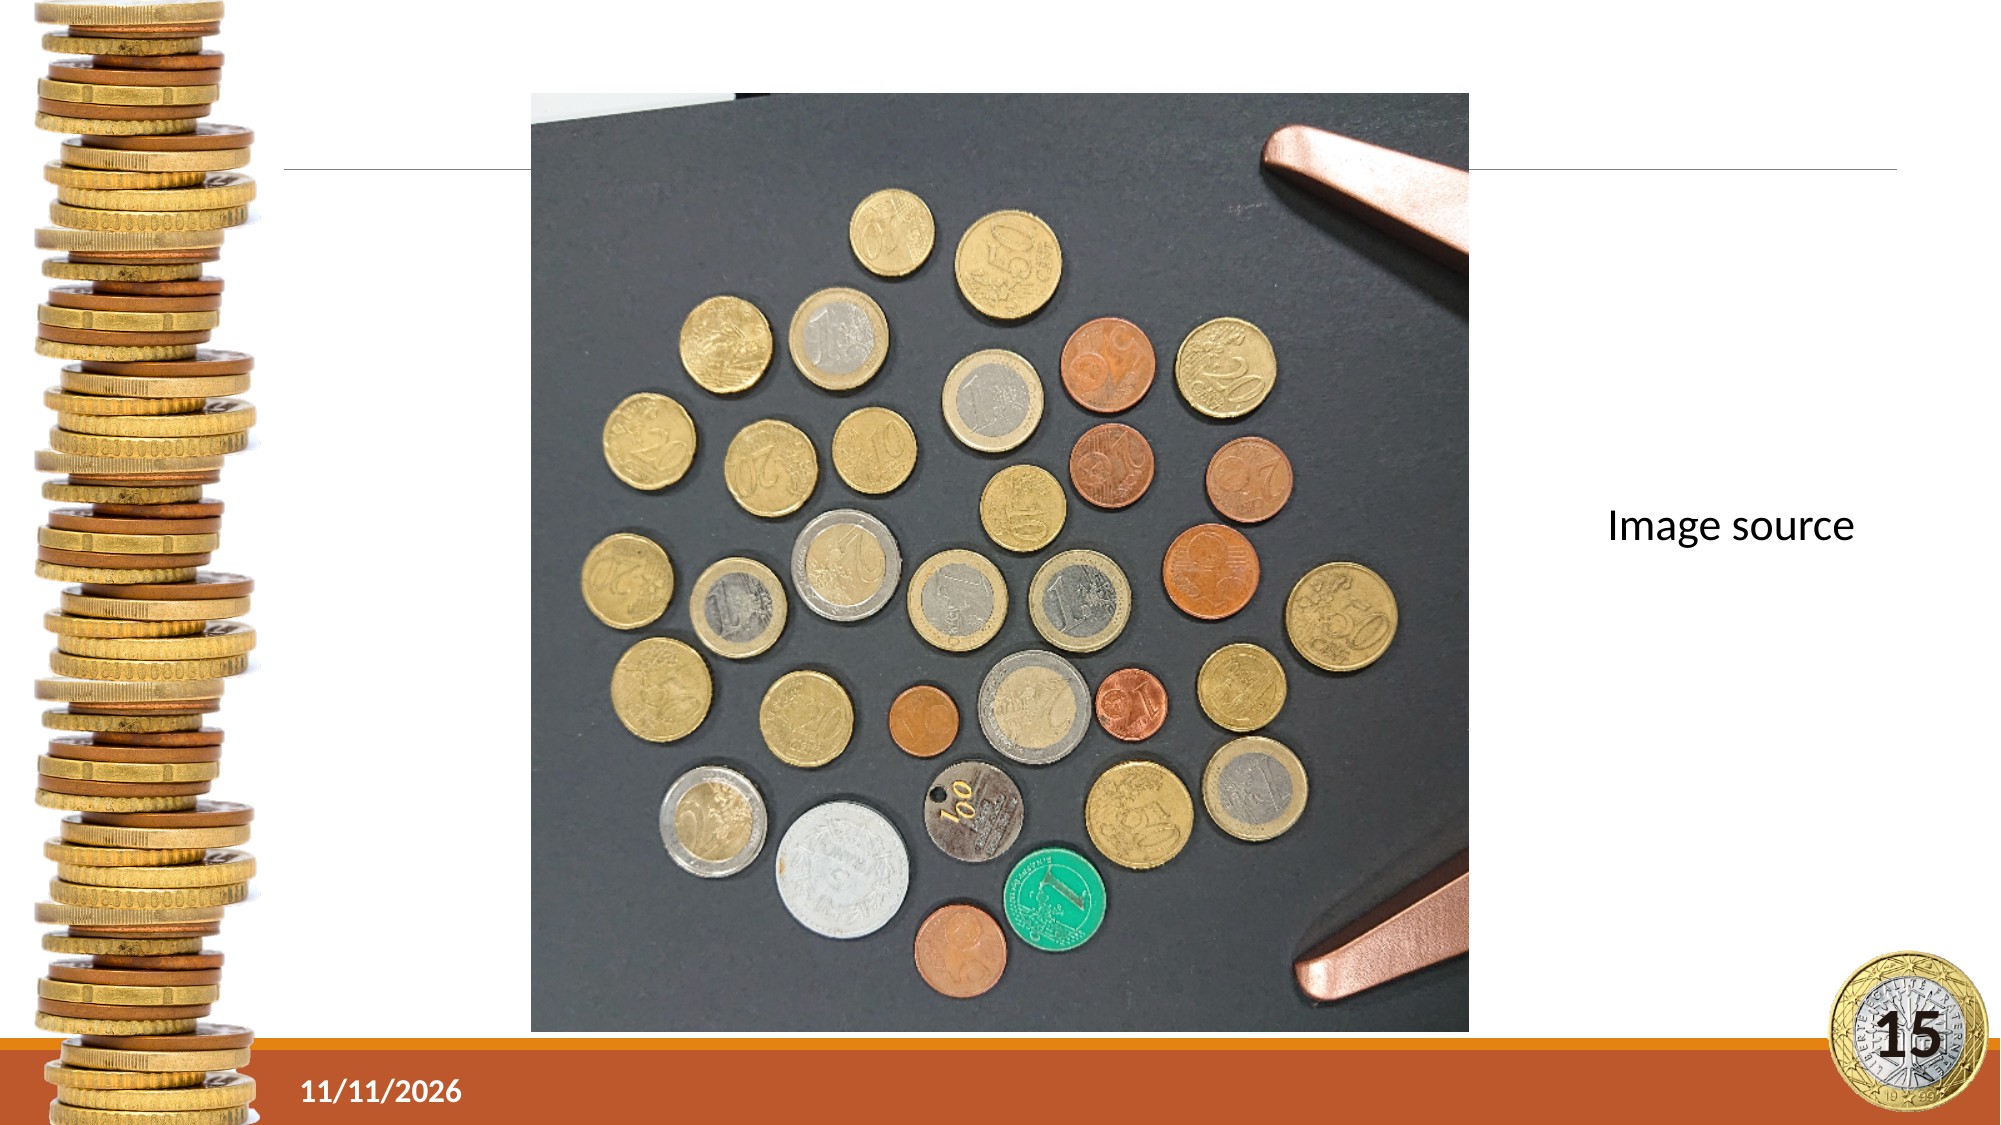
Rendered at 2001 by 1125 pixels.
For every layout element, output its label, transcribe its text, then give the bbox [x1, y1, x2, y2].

picture [29, 0, 262, 1125]
slide_number 15 [1827, 950, 1989, 1109]
text_box Image source [1592, 487, 1871, 557]
picture [530, 93, 1470, 1032]
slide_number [284, 1059, 586, 1120]
